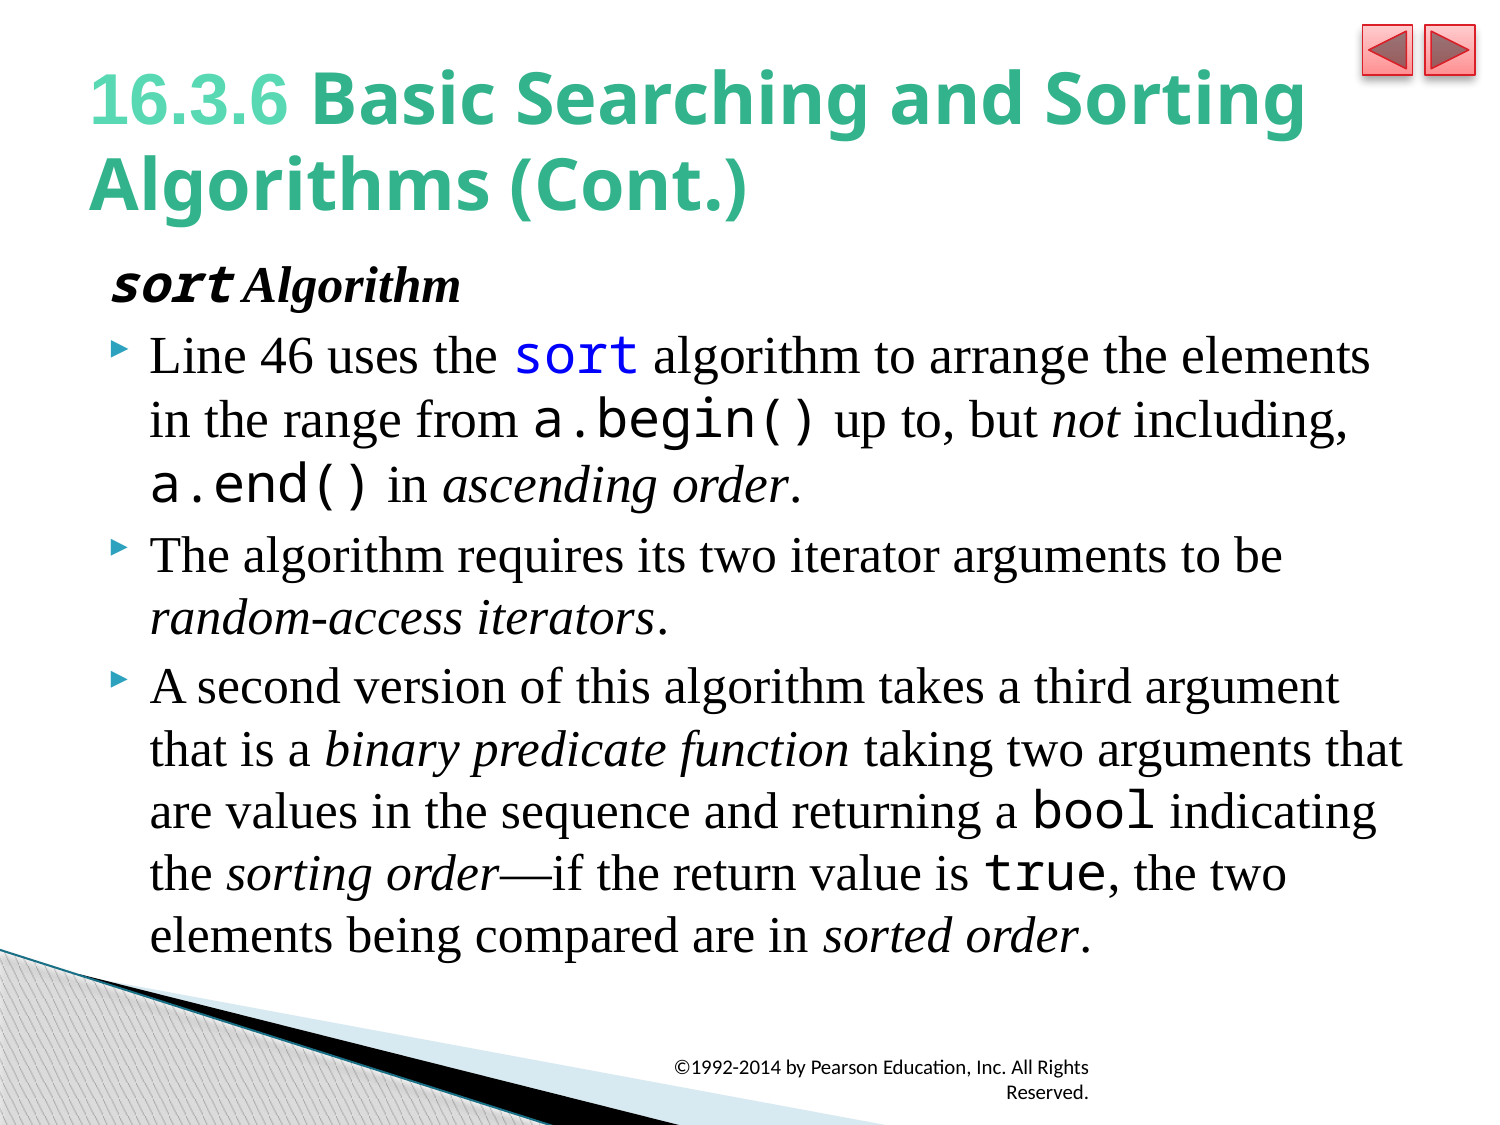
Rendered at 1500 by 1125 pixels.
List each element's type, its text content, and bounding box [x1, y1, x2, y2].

footer ©1992-2014 by Pearson Education, Inc. All Rights Reserved. [650, 1051, 1105, 1112]
list sort Algorithm Line 46 uses the sort algorithm to arrange the elements in the range from a.begin() up to, but not including, a.end() in ascending order. The algorithm requires its two iterator arguments to be random-access iterators. A second version of this algorithm takes a third argument that is a binary predicate function taking two arguments that are values in the sequence and returning a bool indicating the sorting order—if the return value is true, the two elements being compared are in sorted order. [75, 242, 1425, 986]
title 16.3.6 Basic Searching and Sorting Algorithms (Cont.) [75, 45, 1425, 233]
